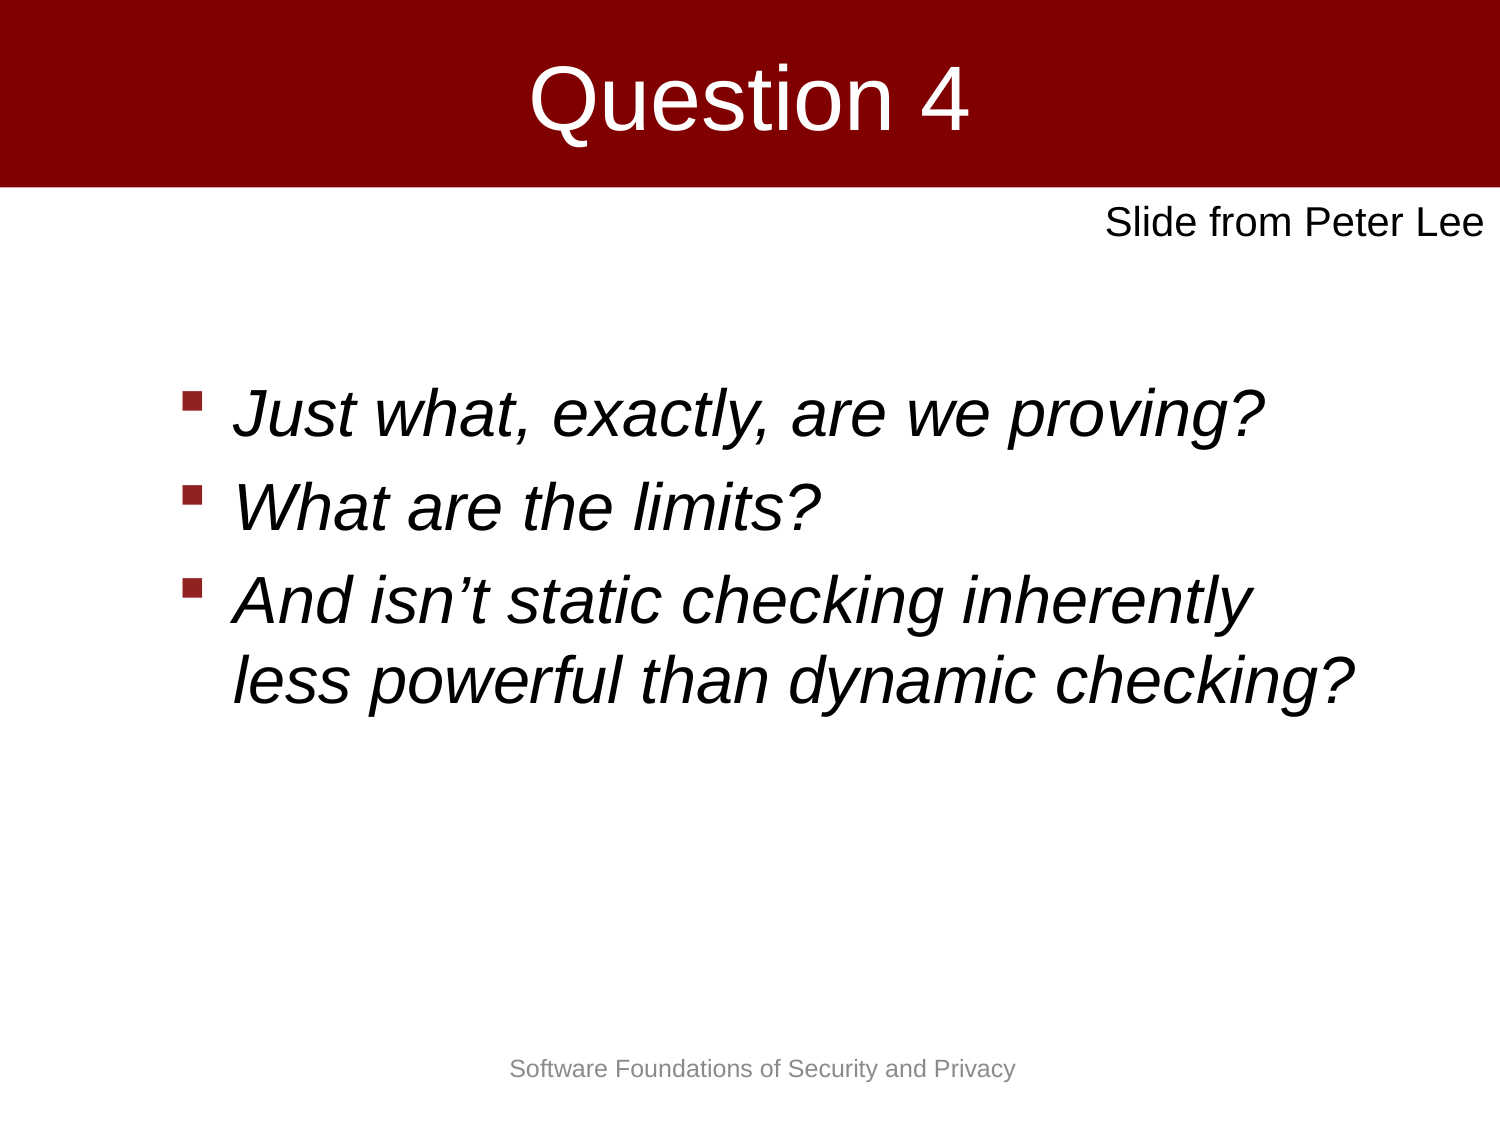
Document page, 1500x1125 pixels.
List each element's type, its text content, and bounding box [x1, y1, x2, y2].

list Just what, exactly, are we proving? What are the limits? And isn’t static checking inherently less powerful than dynamic checking? [162, 362, 1375, 1016]
text_box Slide from Peter Lee [1077, 187, 1500, 253]
title Question 4 [0, 0, 1500, 188]
